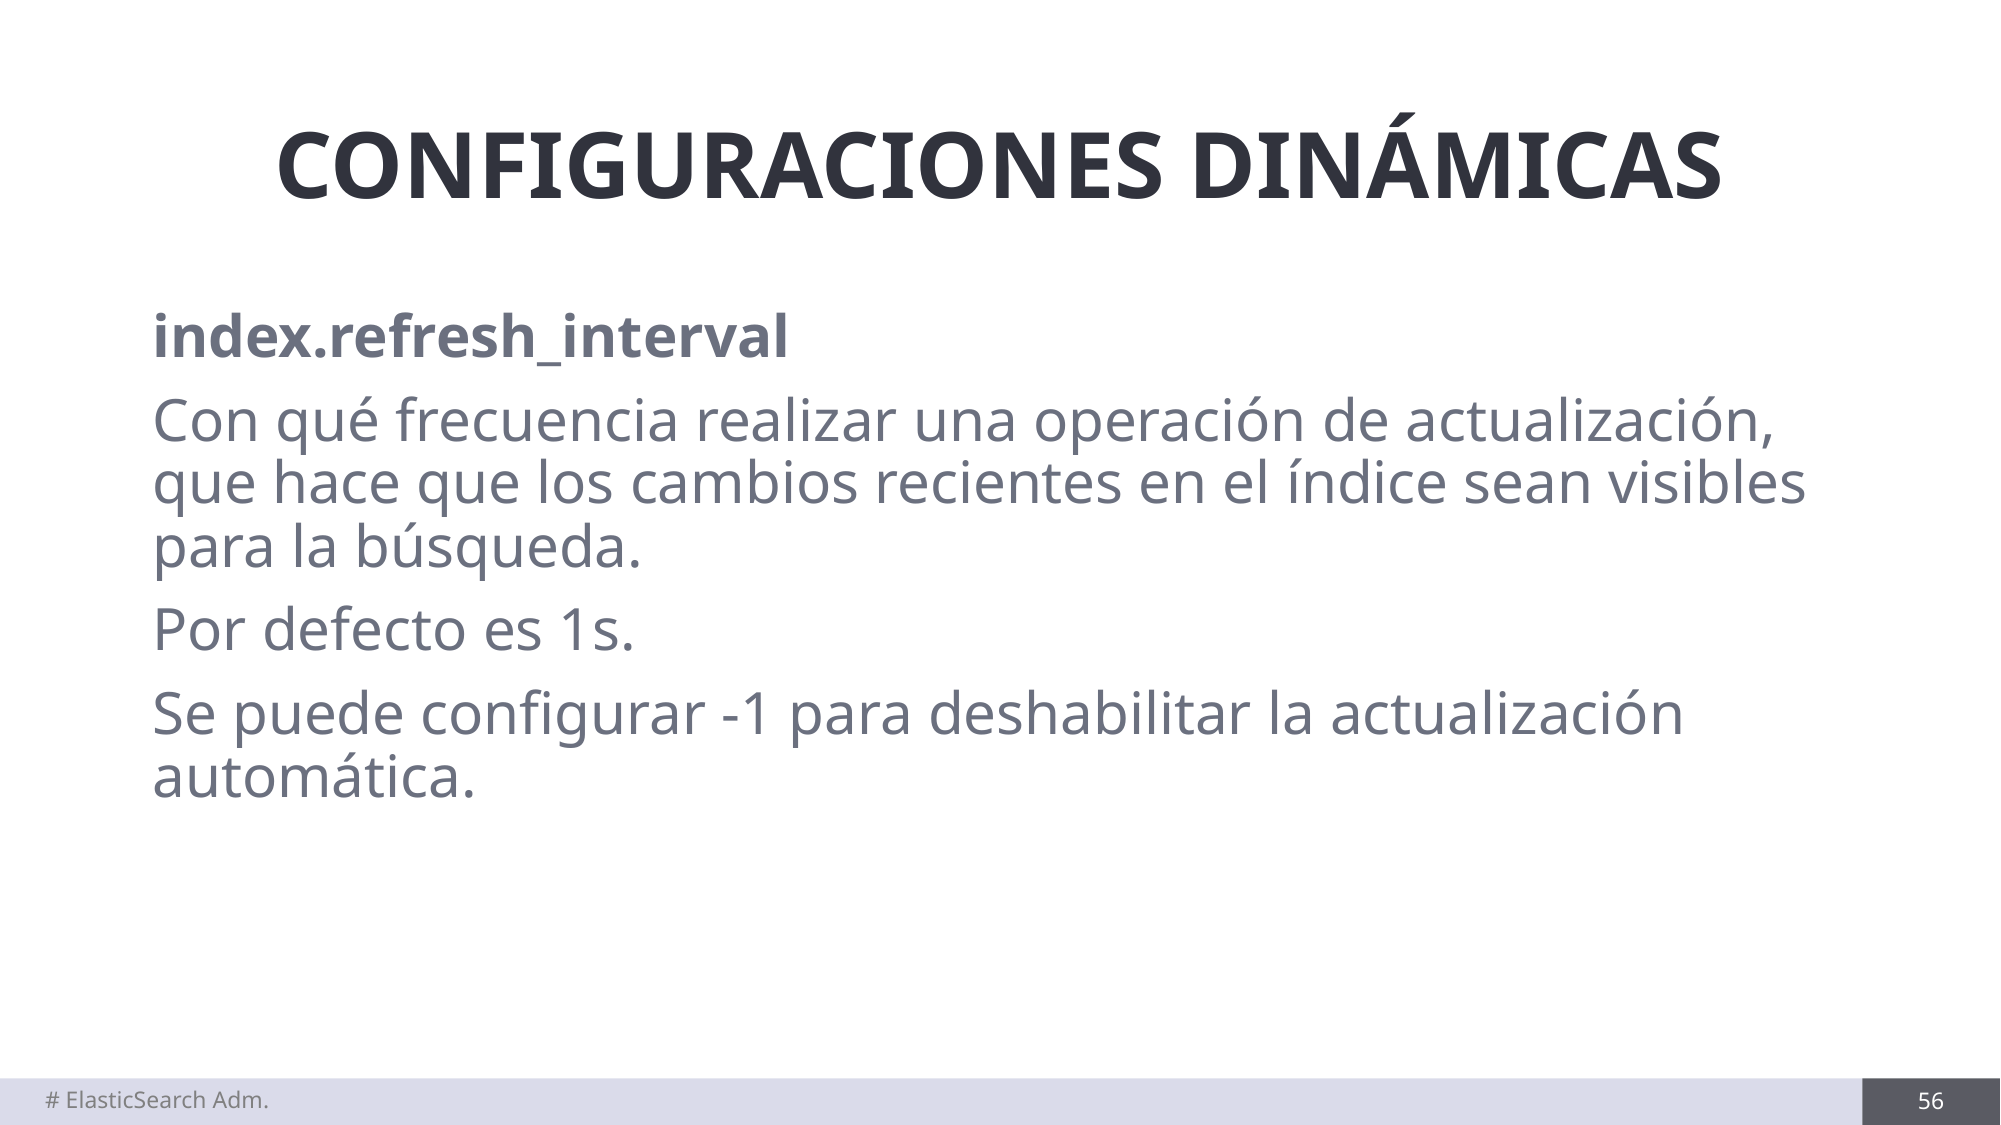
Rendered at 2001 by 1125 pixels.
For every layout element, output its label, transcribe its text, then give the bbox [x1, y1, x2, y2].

footer # ElasticSearch Adm. [0, 1078, 1862, 1125]
title CONFIGURACIONES DINÁMICAS [137, 59, 1863, 278]
list index.refresh_interval Con qué frecuencia realizar una operación de actualización, que hace que los cambios recientes en el índice sean visibles para la búsqueda. Por defecto es 1s. Se puede configurar -1 para deshabilitar la actualización automática. [137, 299, 1863, 1014]
slide_number 56 [1862, 1078, 2000, 1125]
